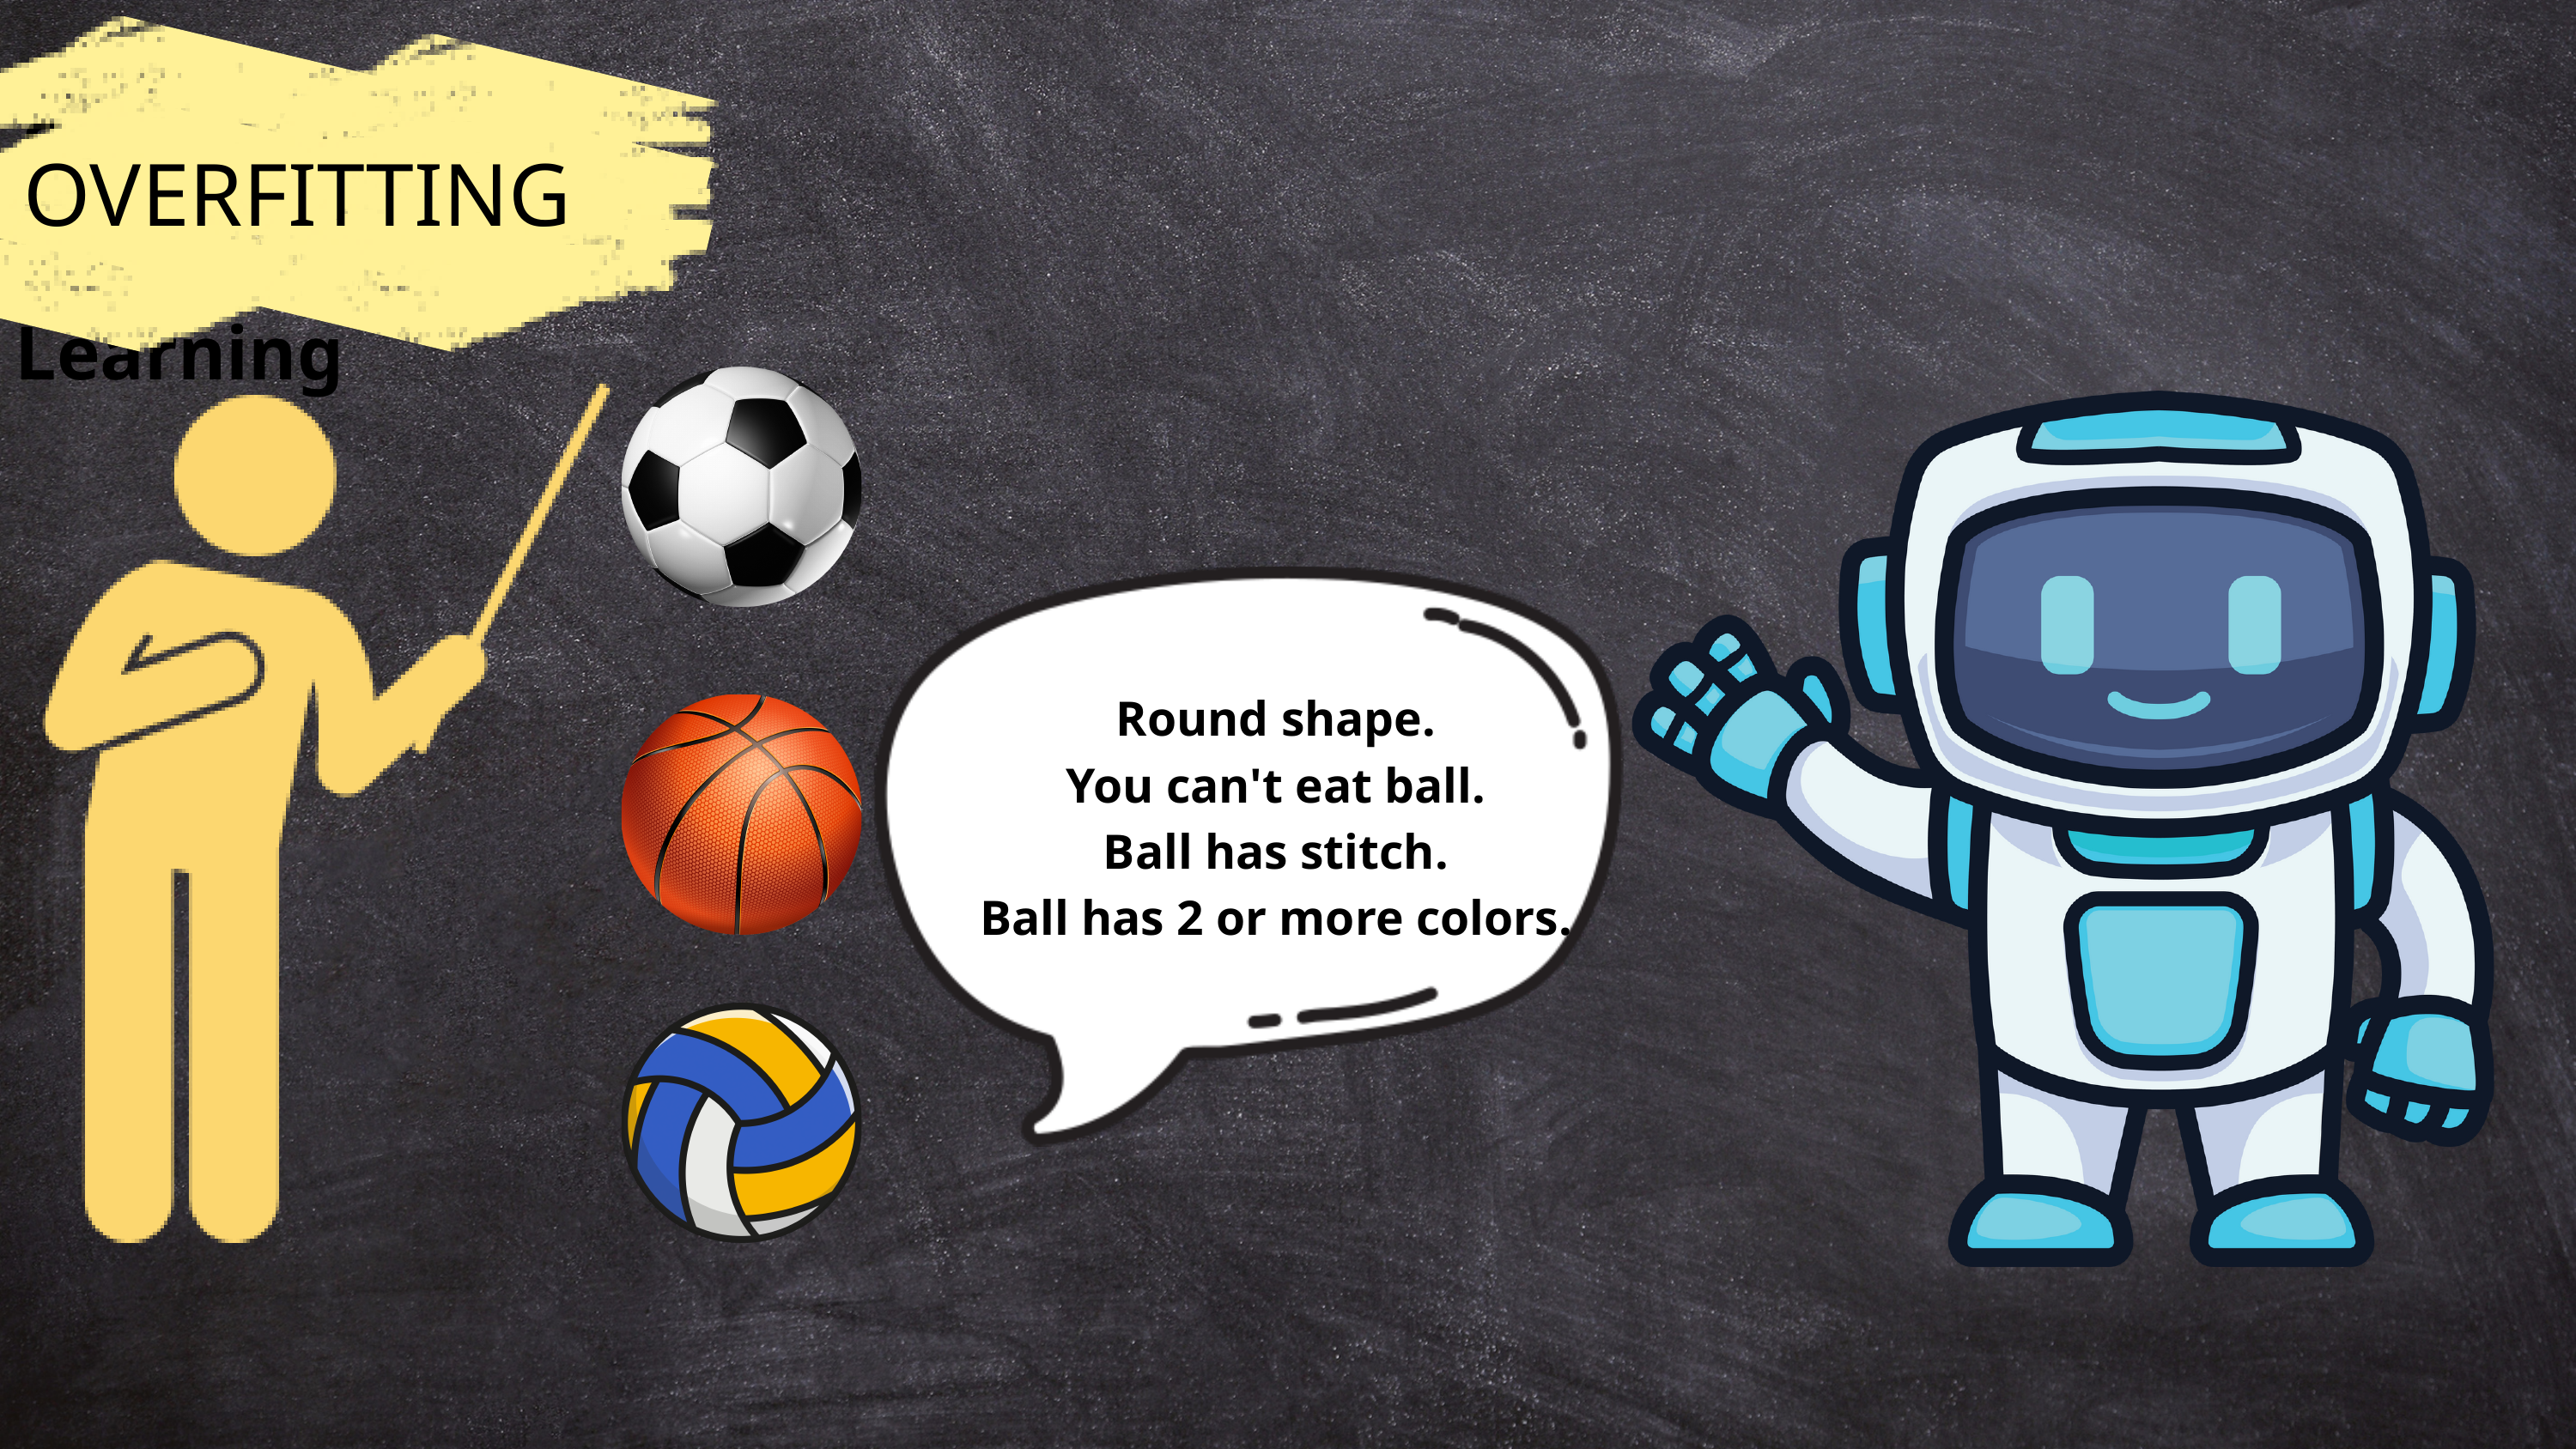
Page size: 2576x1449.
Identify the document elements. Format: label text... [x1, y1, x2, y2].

text_box [0, 0, 2576, 1449]
text_box [0, 0, 298, 132]
text_box [253, 156, 727, 391]
text_box OVERFITTING [23, 155, 690, 244]
text_box [289, 66, 684, 155]
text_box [869, 566, 1624, 1147]
text_box [1631, 391, 2494, 1267]
text_box Supervised Learning [9, 321, 199, 395]
text_box [42, 367, 614, 1243]
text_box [621, 367, 862, 1243]
text_box [0, 66, 376, 367]
text_box [274, 4, 727, 161]
